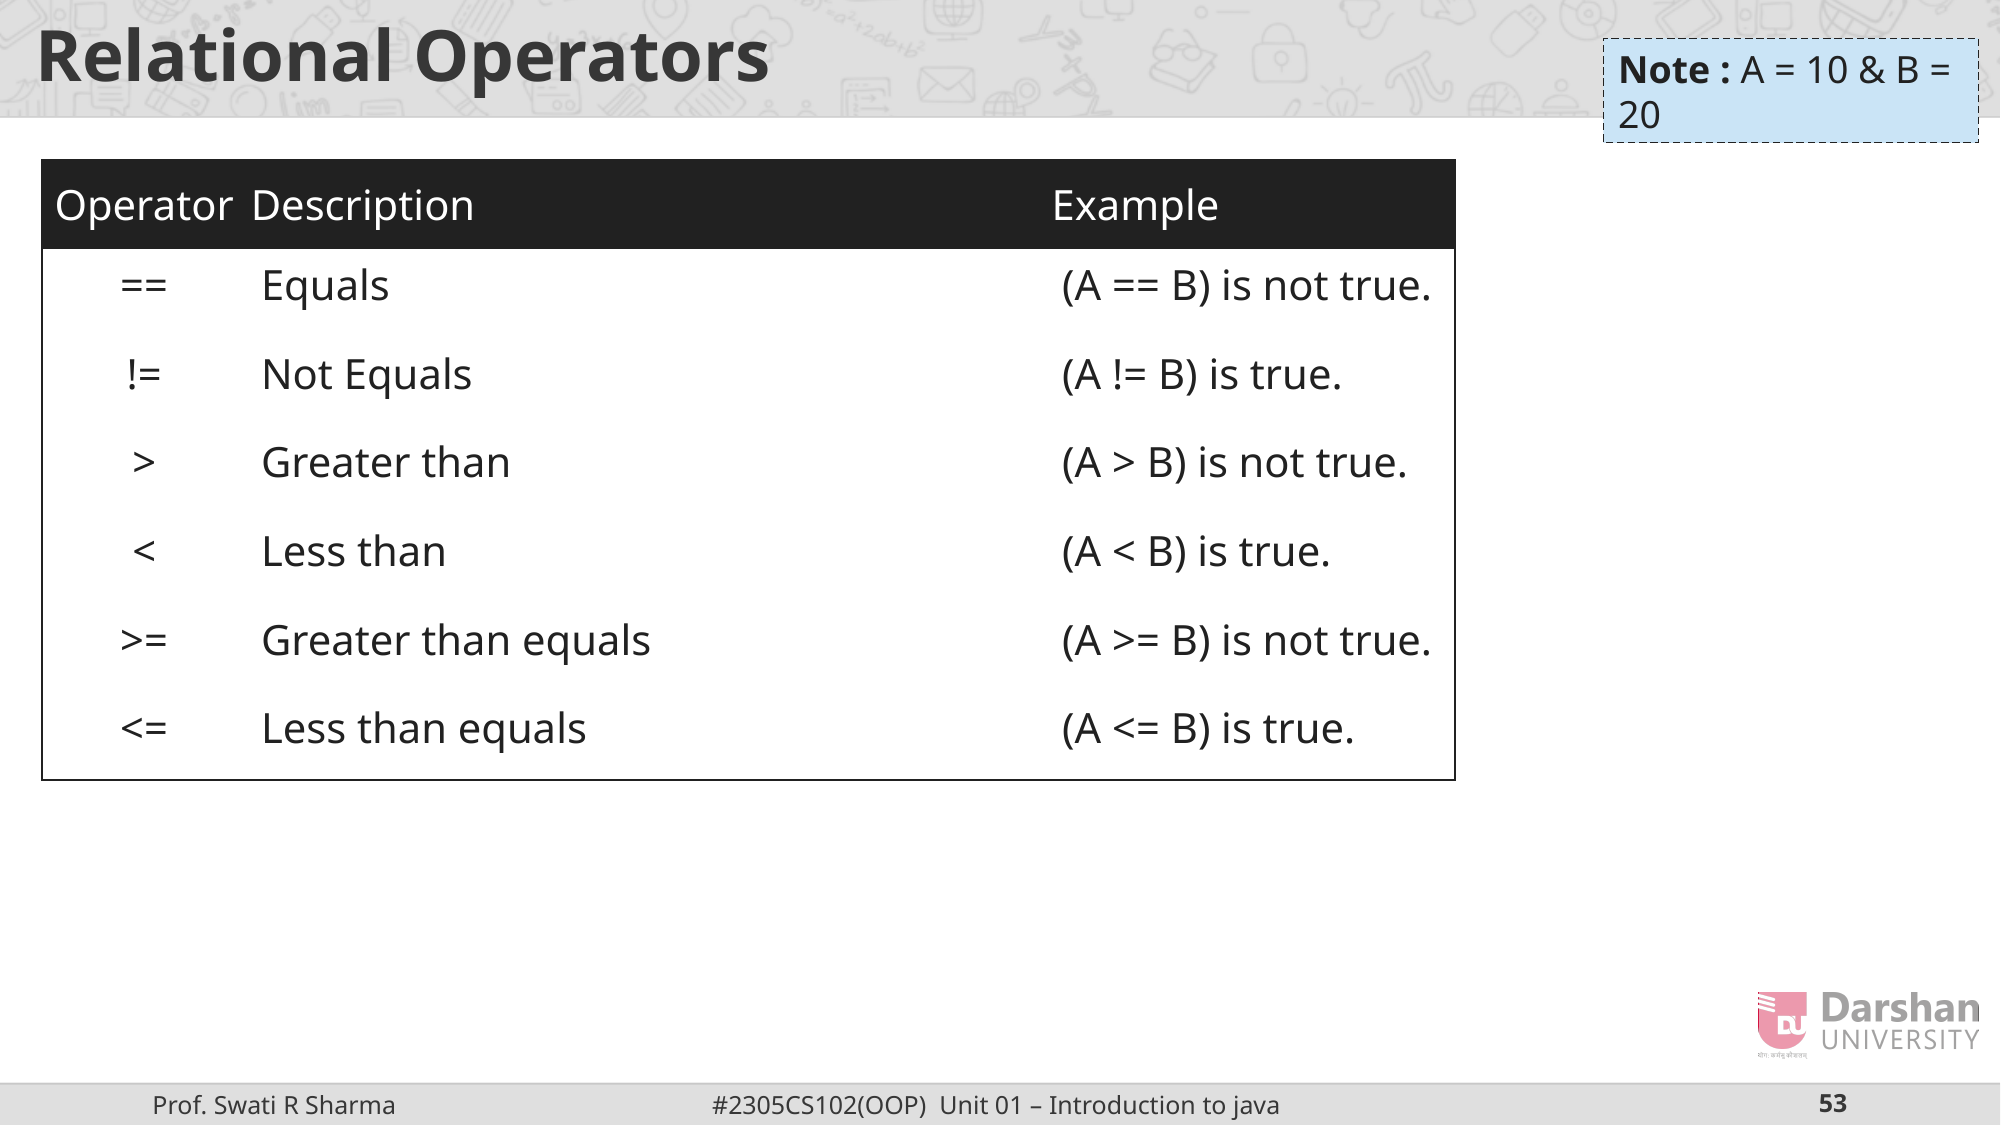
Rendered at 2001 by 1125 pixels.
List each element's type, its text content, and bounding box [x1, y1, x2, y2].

table_header Example [1047, 161, 1454, 249]
table_cell (A == B) is not true. [1047, 249, 1454, 337]
table_cell Less than equals [246, 691, 1047, 779]
table_cell < [43, 514, 246, 603]
table_cell (A < B) is true. [1047, 514, 1454, 603]
table_cell >= [43, 603, 246, 691]
table_cell Equals [246, 249, 1047, 337]
table_cell (A > B) is not true. [1047, 426, 1454, 514]
table_cell (A >= B) is not true. [1047, 603, 1454, 691]
table_cell a < b [1758, 992, 1979, 1059]
table_cell Greater than equals [246, 603, 1047, 691]
table_header Operator [43, 161, 246, 249]
table_cell Not Equals [246, 337, 1047, 426]
table_cell > [43, 426, 246, 514]
table_cell Less than [246, 514, 1047, 603]
table_cell != [43, 337, 246, 426]
table_cell (A != B) is true. [1047, 337, 1454, 426]
title Relational Operators [0, 0, 2000, 117]
table_cell (A <= B) is true. [1047, 691, 1454, 779]
table_cell == [43, 249, 246, 337]
table_header Description [246, 161, 1047, 249]
text_box Note : A = 10 & B = 20 [1603, 38, 1979, 143]
table_cell Greater than [246, 426, 1047, 514]
table_cell <= [43, 691, 246, 779]
